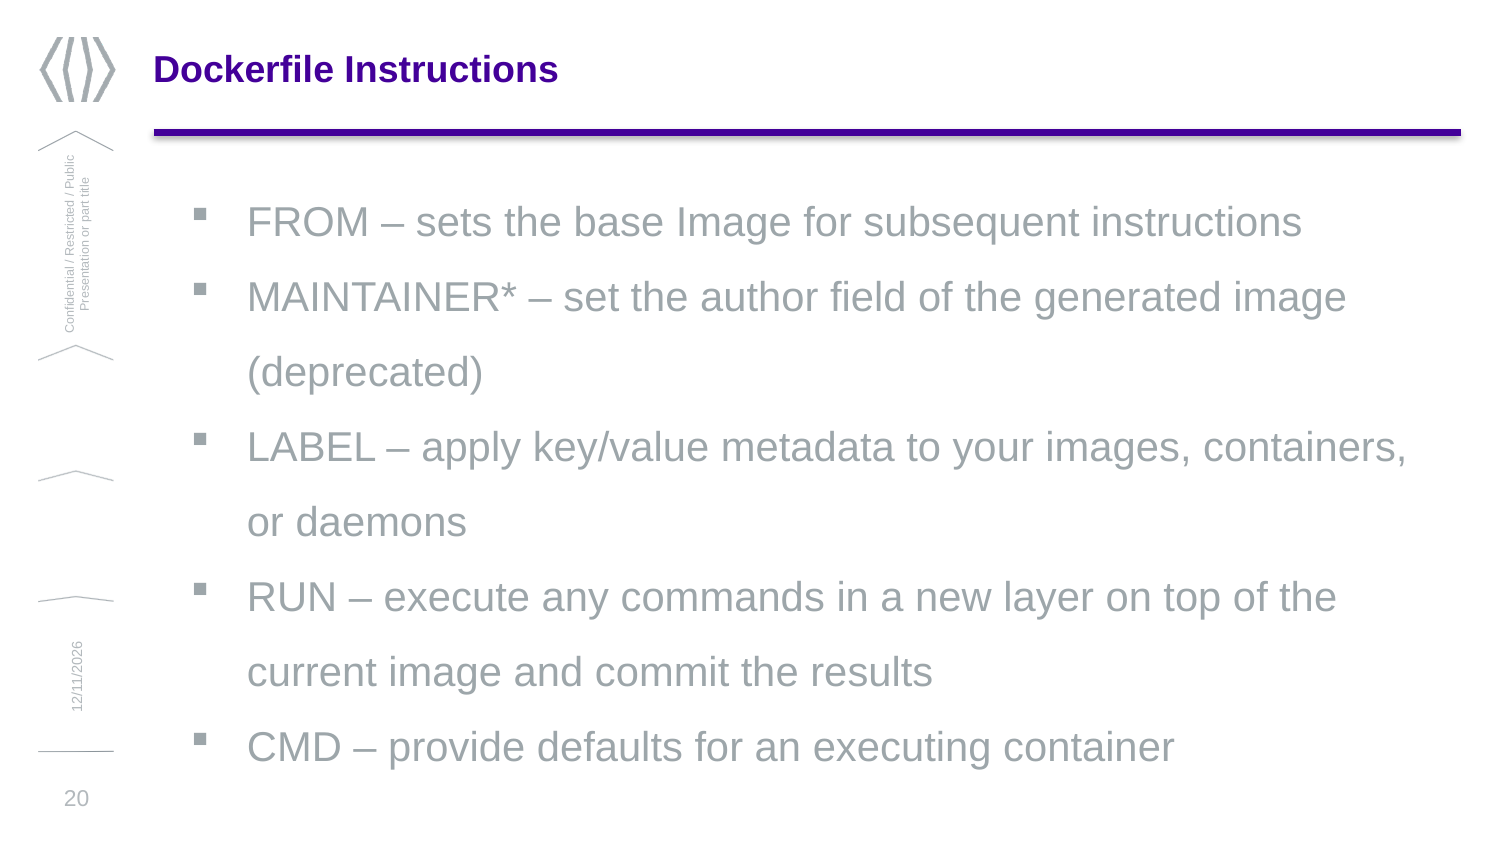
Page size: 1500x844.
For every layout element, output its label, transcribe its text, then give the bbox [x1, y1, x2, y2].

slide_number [53, 602, 99, 752]
picture [39, 37, 116, 102]
footer Confidential / Restricted / Public Presentation or part title [53, 127, 99, 363]
slide_number 20 [39, 775, 114, 821]
text_box FROM – sets the base Image for subsequent instructions MAINTAINER* – set the author field of the generated image (deprecated) LABEL – apply key/value metadata to your images, containers, or daemons RUN – execute any commands in a new layer on top of the current image and commit the results CMD – provide defaults for an executing container [175, 162, 1438, 777]
title Dockerfile Instructions [138, 37, 1461, 109]
picture [37, 130, 114, 753]
